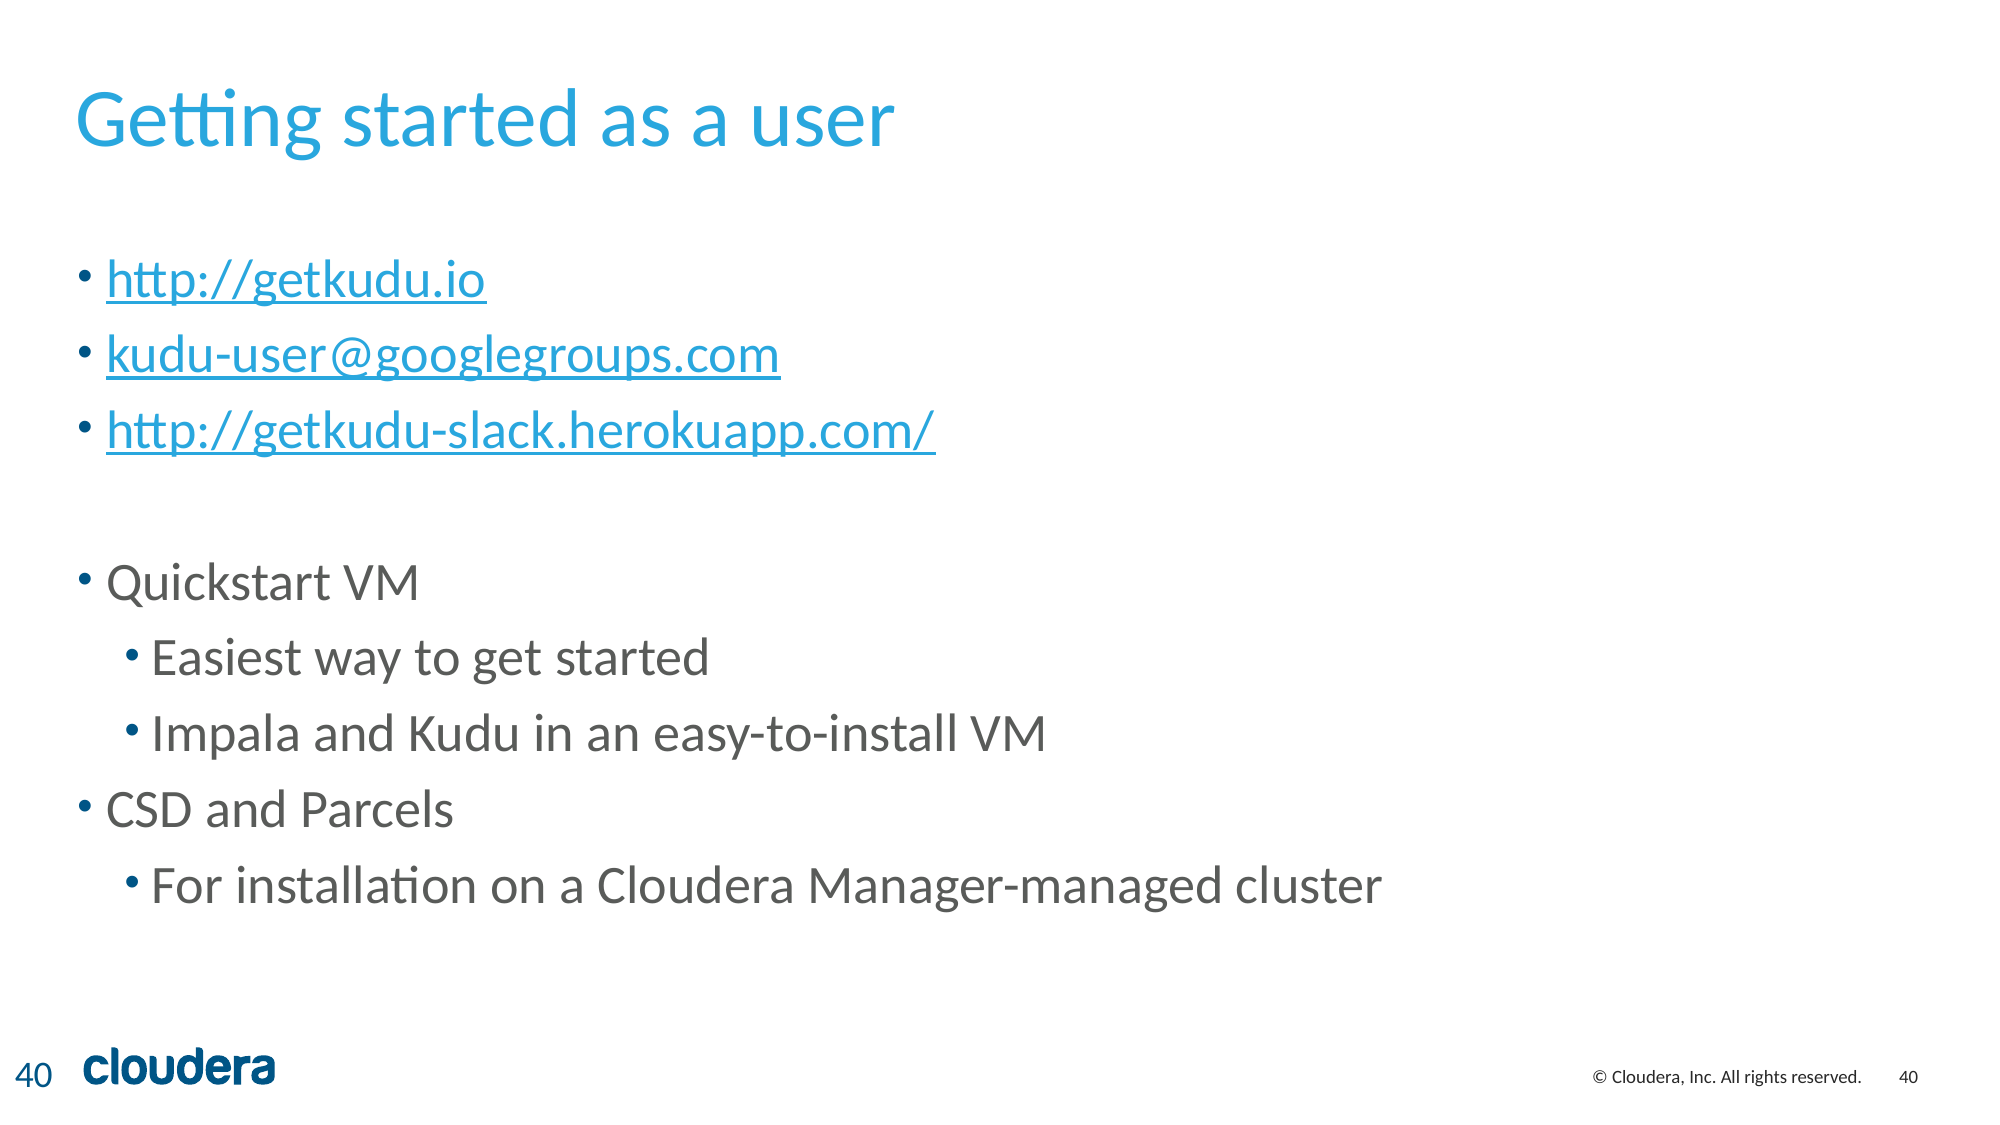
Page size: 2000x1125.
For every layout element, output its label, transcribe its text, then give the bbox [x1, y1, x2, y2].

list http://getkudu.io kudu-user@googlegroups.com http://getkudu-slack.herokuapp.com/ Quickstart VM Easiest way to get started Impala and Kudu in an easy-to-install VM CSD and Parcels For installation on a Cloudera Manager-managed cluster [62, 235, 1919, 1017]
slide_number 40 [0, 1042, 123, 1103]
title Getting started as a user [60, 75, 1916, 205]
